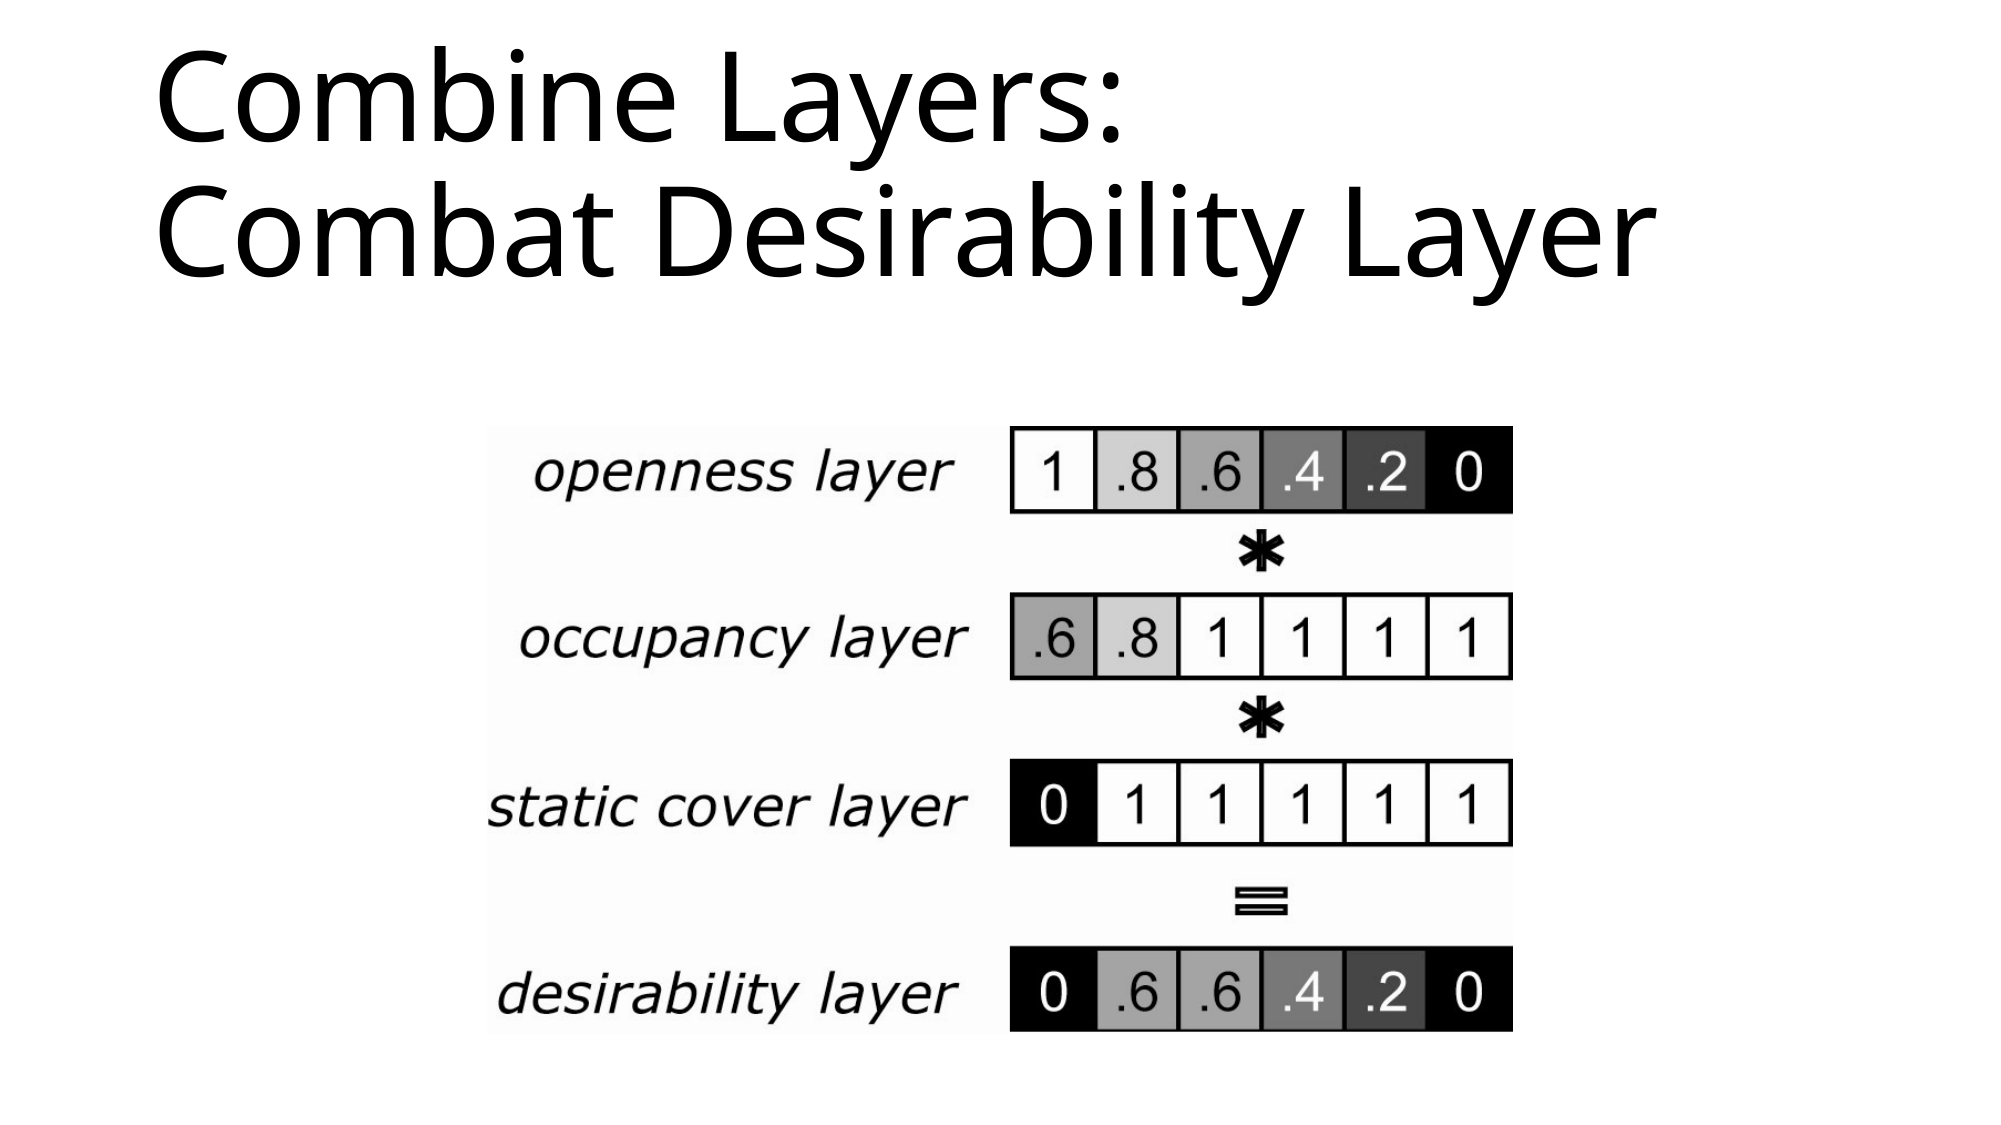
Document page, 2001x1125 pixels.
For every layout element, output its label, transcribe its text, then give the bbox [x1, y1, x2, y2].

picture [487, 426, 1513, 1034]
title Combine Layers: Combat Desirability Layer [137, 59, 1863, 278]
